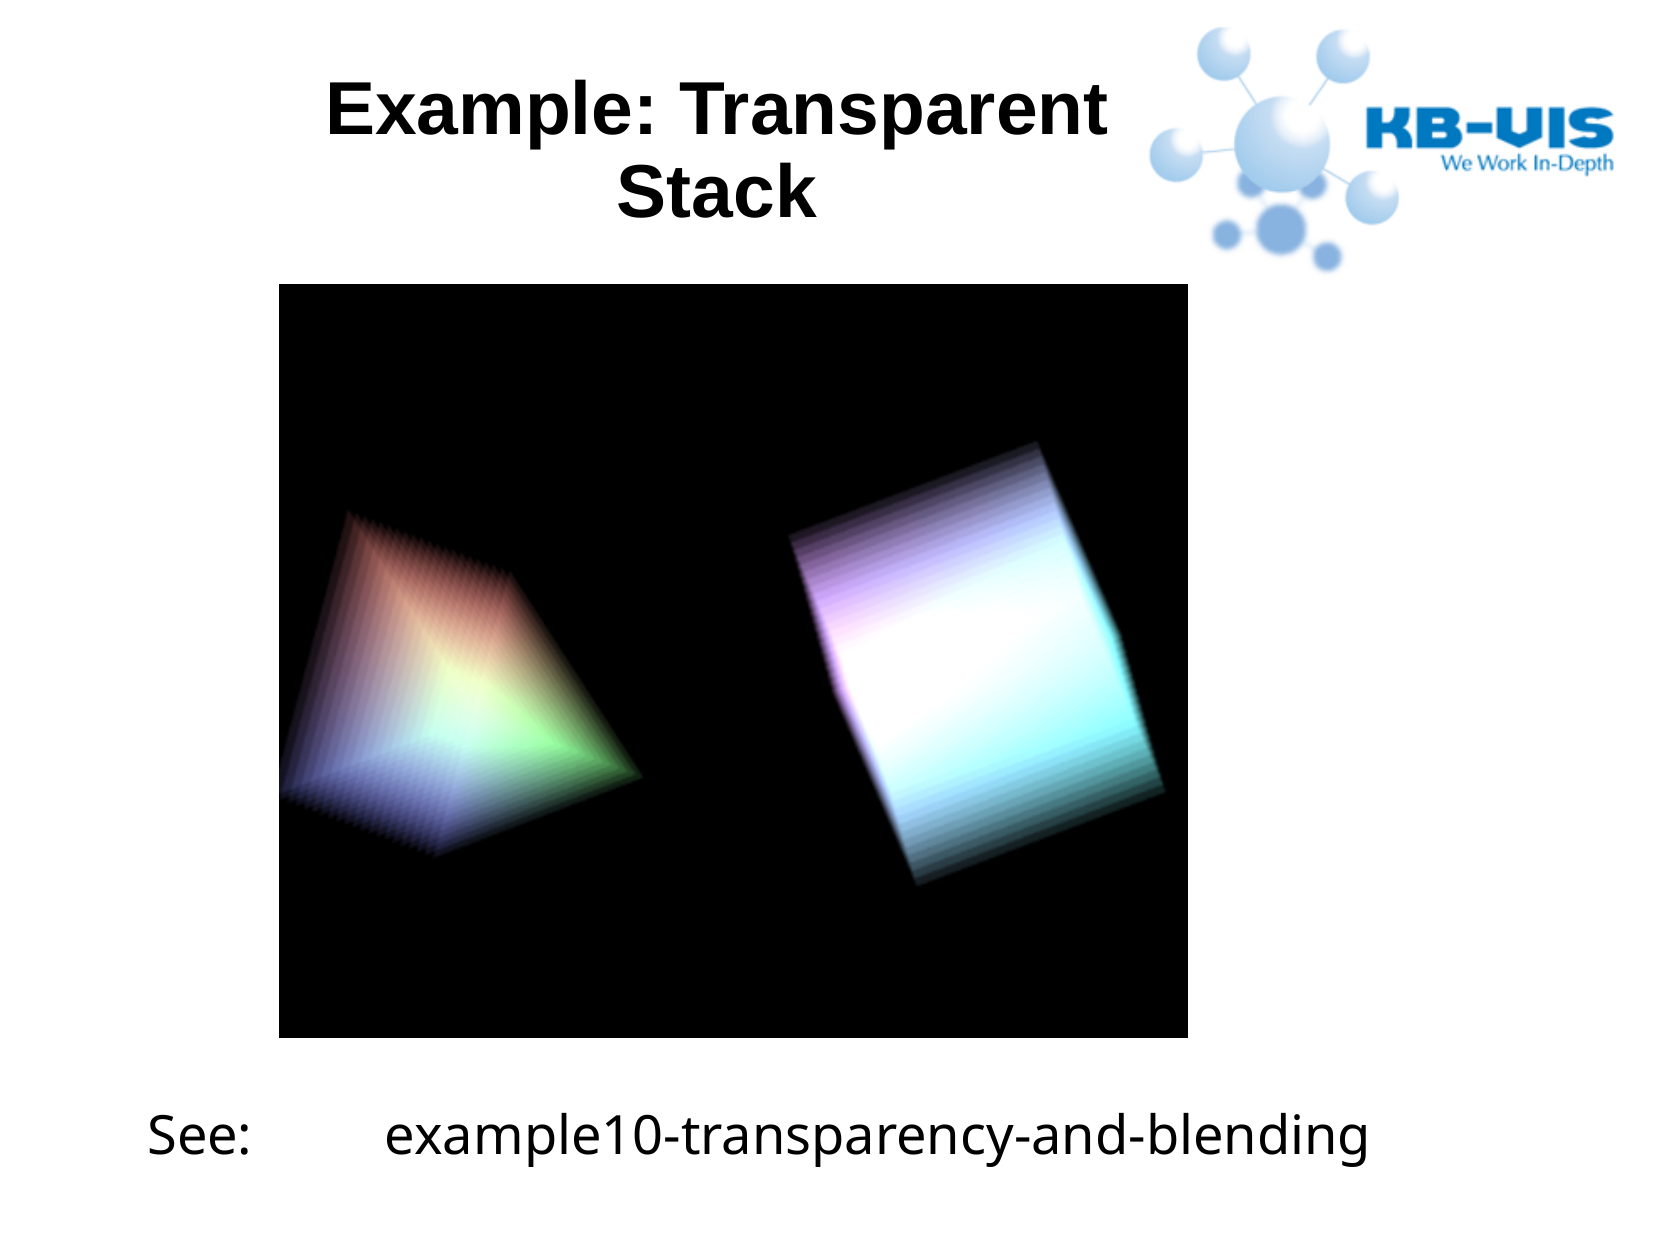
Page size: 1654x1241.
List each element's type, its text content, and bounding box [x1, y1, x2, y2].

picture [0, 0, 1654, 1241]
title Example: Transparent Stack [294, 45, 1140, 252]
text_box See: example10-transparency-and-blending [146, 1092, 1374, 1166]
